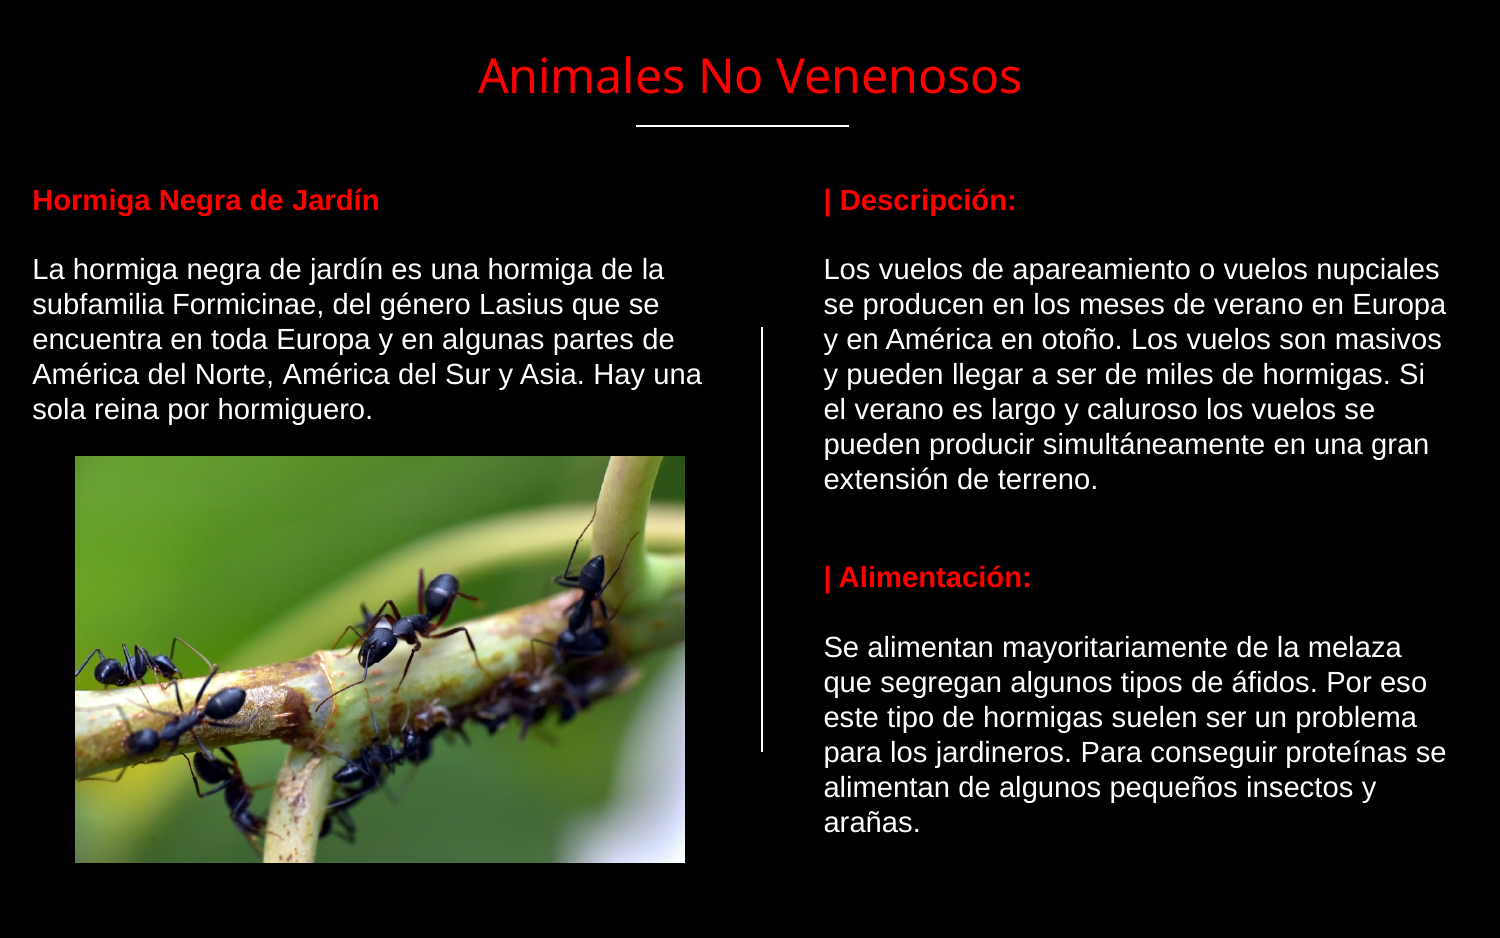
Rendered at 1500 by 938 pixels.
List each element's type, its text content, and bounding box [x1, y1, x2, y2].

text_box | Descripción: Los vuelos de apareamiento o vuelos nupciales se producen en los meses de verano en Europa y en América en otoño. Los vuelos son masivos y pueden llegar a ser de miles de hormigas. Si el verano es largo y caluroso los vuelos se pueden producir simultáneamente en una gran extensión de terreno. [808, 173, 1471, 503]
title Animales No Venenosos [431, 18, 1071, 131]
text_box | Alimentación: Se alimentan mayoritariamente de la melaza que segregan algunos tipos de áfidos. Por eso este tipo de hormigas suelen ser un problema para los jardineros. Para conseguir proteínas se alimentan de algunos pequeños insectos y arañas. [808, 551, 1471, 846]
picture [75, 456, 685, 863]
text_box Hormiga Negra de Jardín La hormiga negra de jardín es una hormiga de la subfamilia Formicinae, del género Lasius que se encuentra en toda Europa y en algunas partes de América del Norte, América del Sur y Asia. Hay una sola reina por hormiguero. [17, 173, 743, 433]
